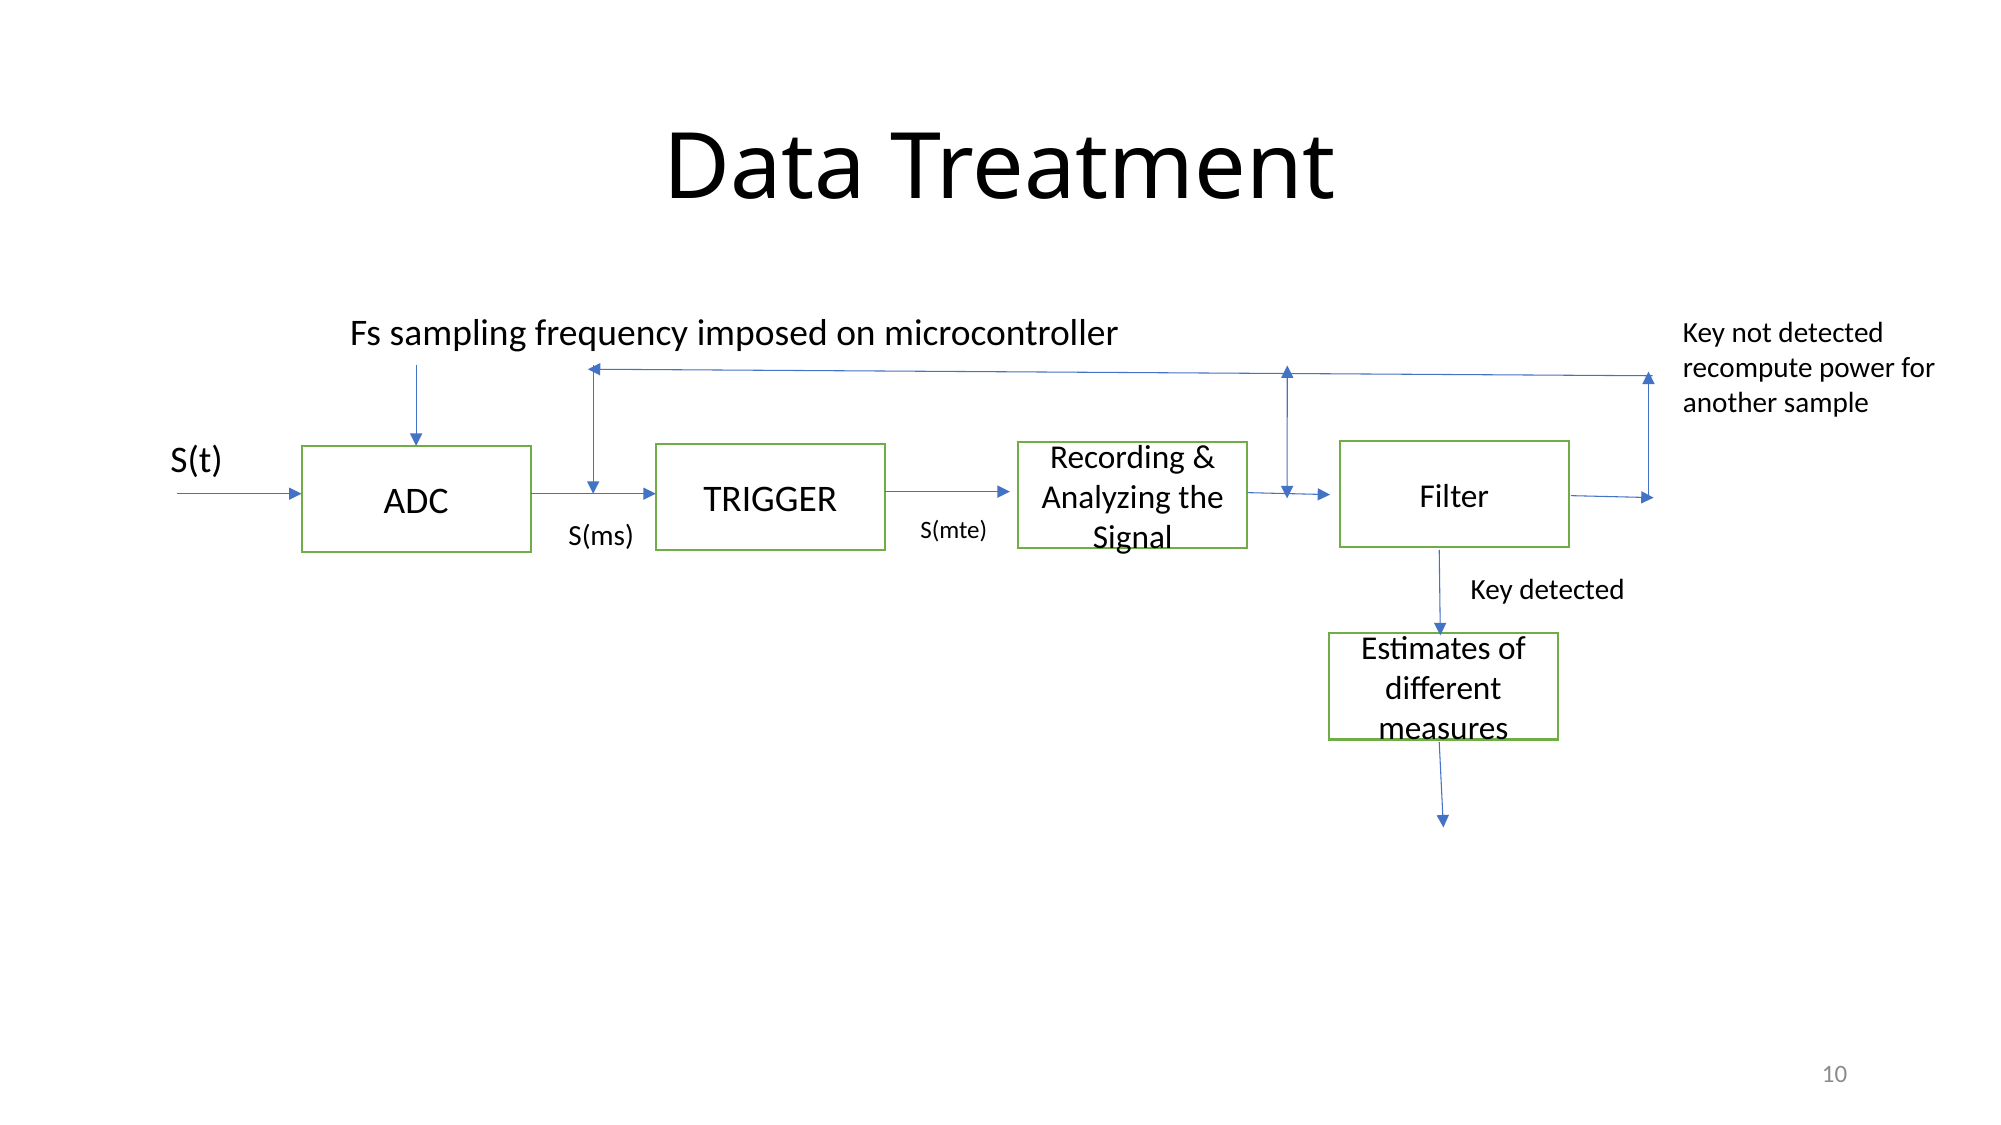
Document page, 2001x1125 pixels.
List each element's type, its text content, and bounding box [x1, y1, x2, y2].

slide_number 10 [1412, 1042, 1863, 1103]
title Data Treatment [137, 59, 1863, 278]
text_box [155, 300, 1957, 828]
